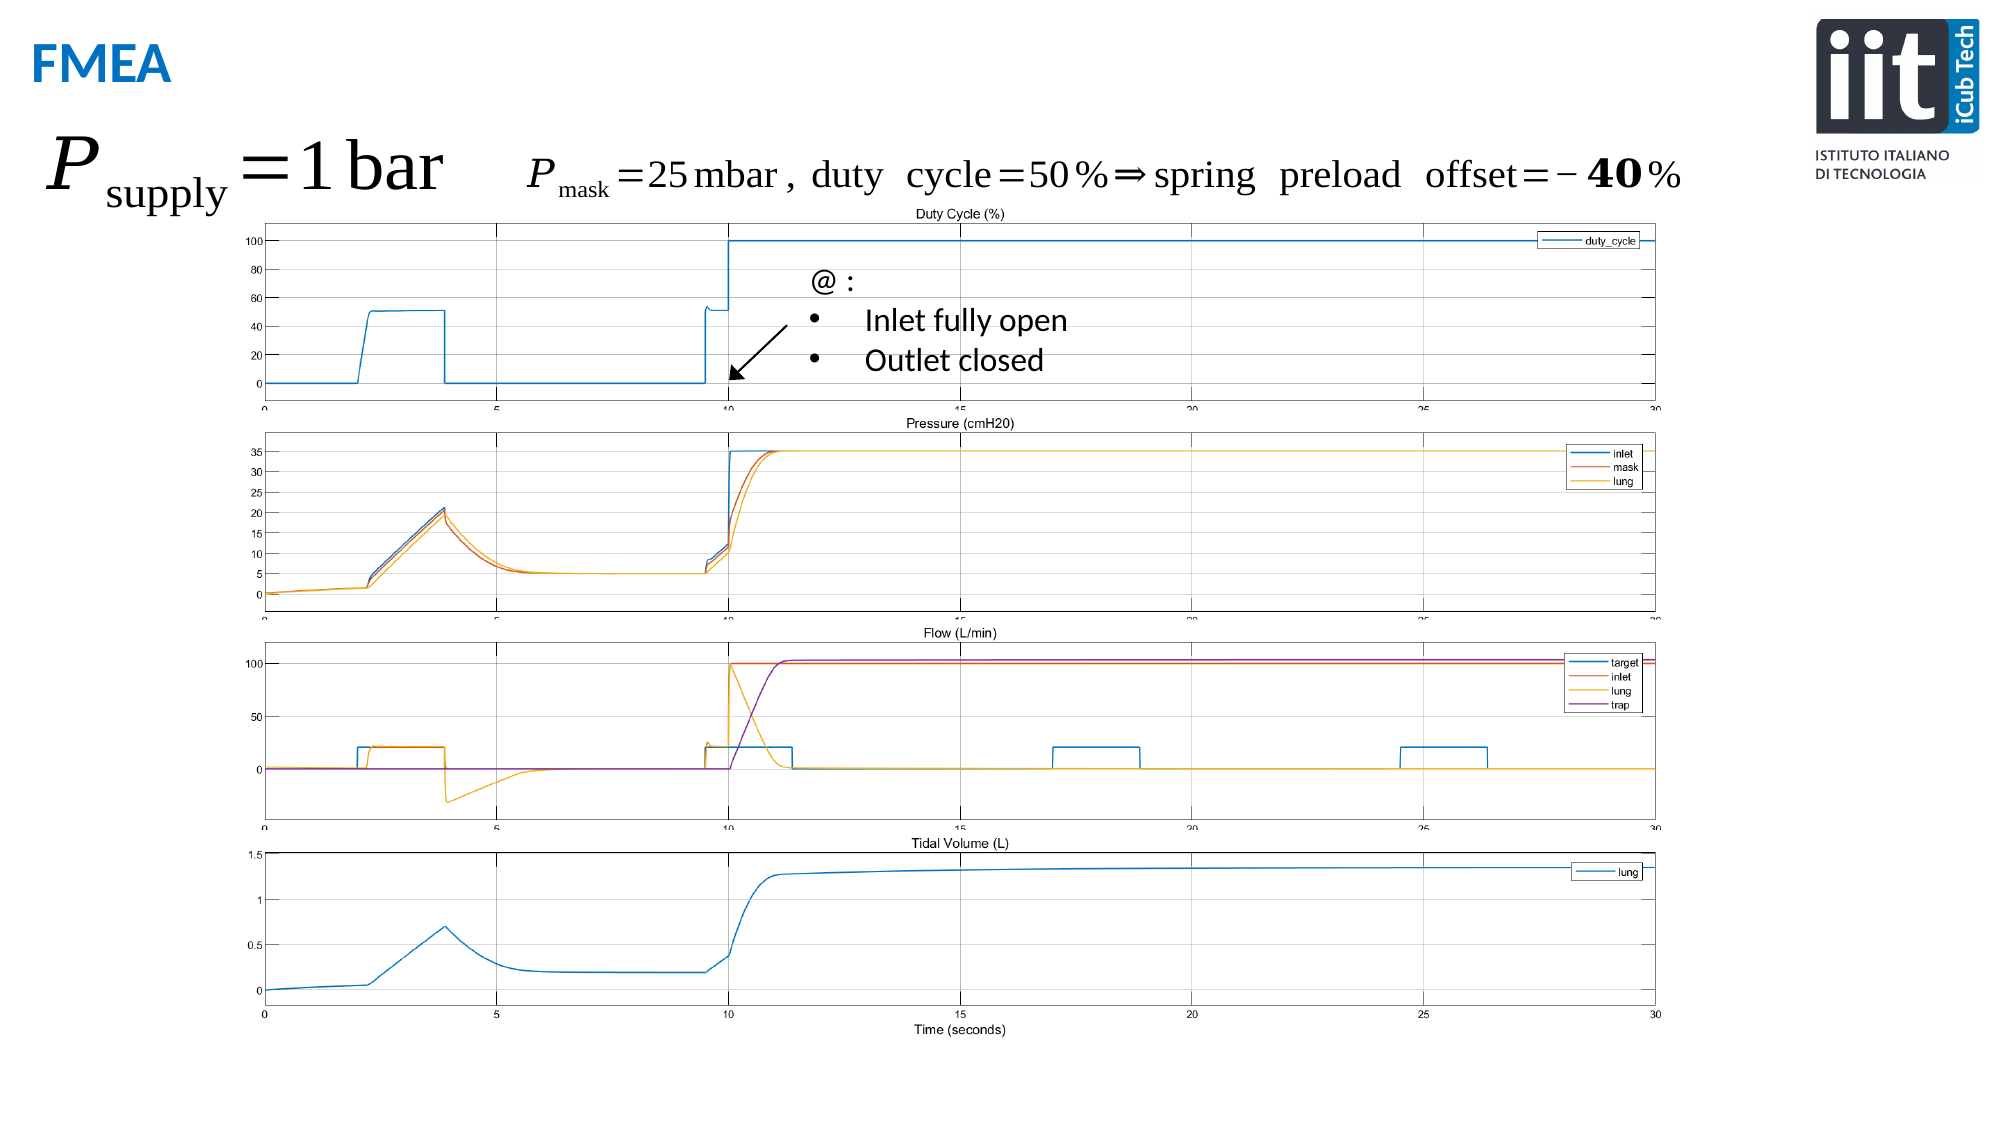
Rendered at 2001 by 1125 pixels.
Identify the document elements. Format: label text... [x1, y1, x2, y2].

text_box FMEA [16, 17, 188, 102]
picture [244, 202, 1668, 1041]
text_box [729, 325, 788, 381]
picture [1809, 13, 1986, 185]
